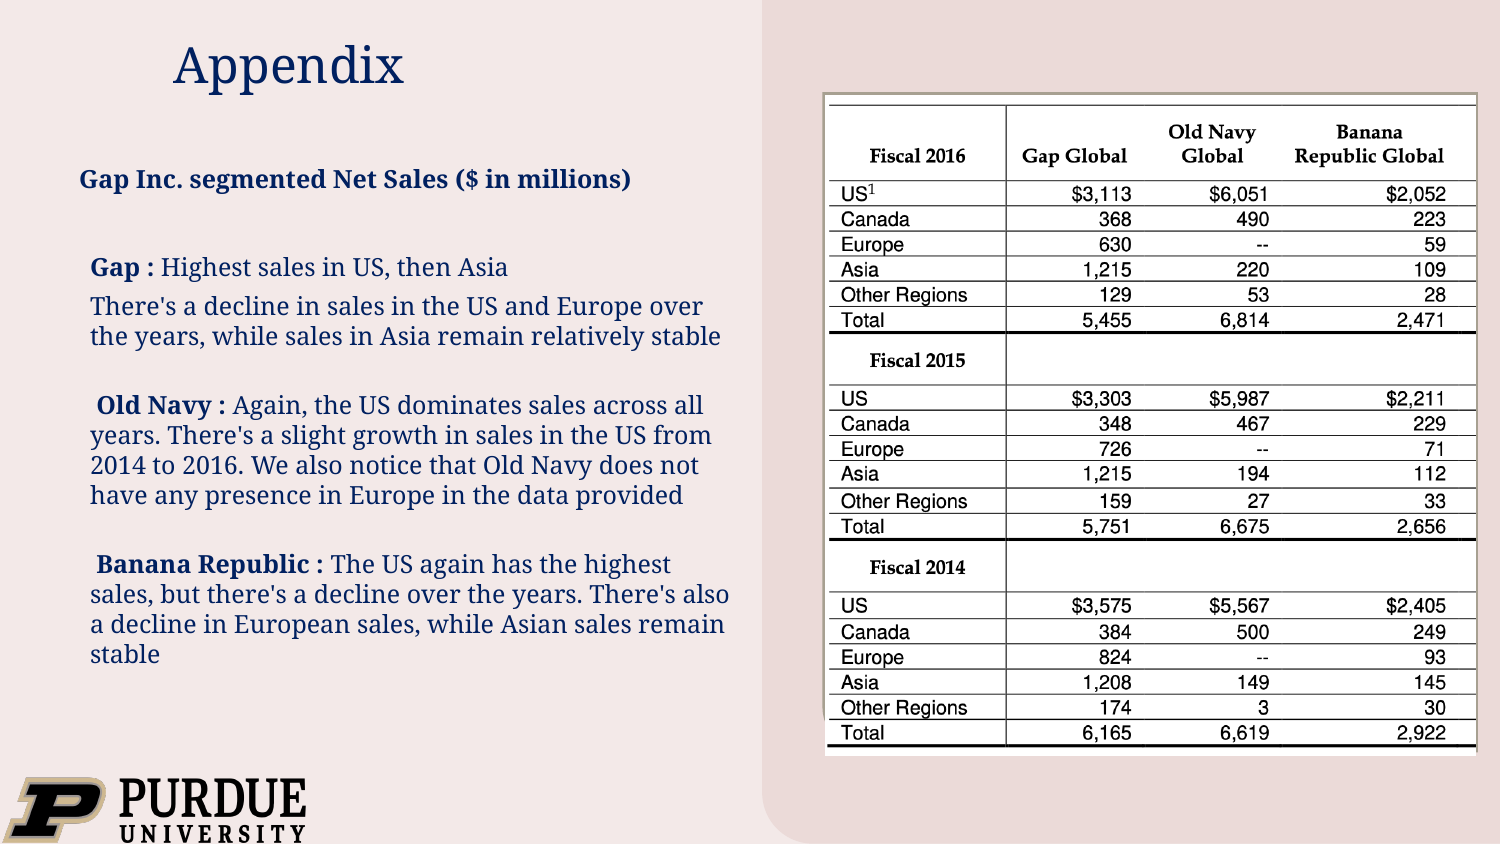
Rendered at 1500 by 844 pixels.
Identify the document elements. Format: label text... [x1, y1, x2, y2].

picture [825, 95, 1476, 756]
picture [0, 776, 309, 844]
text_box [820, 90, 1480, 100]
text_box [760, 0, 1500, 844]
text_box Gap : Highest sales in US, then Asia There's a decline in sales in the US and Europe over the years, while sales in Asia remain relatively stable Old Navy : Again, the US dominates sales across all years. There's a slight growth in sales in the US from 2014 to 2016. We also notice that Old Navy does not have any presence in Europe in the data provided Banana Republic : The US again has the highest sales, but there's a decline over the years. There's also a decline in European sales, while Asian sales remain stable [89, 251, 736, 659]
text_box Appendix [158, 26, 506, 102]
title Gap Inc. segmented Net Sales ($ in millions) [79, 148, 750, 235]
